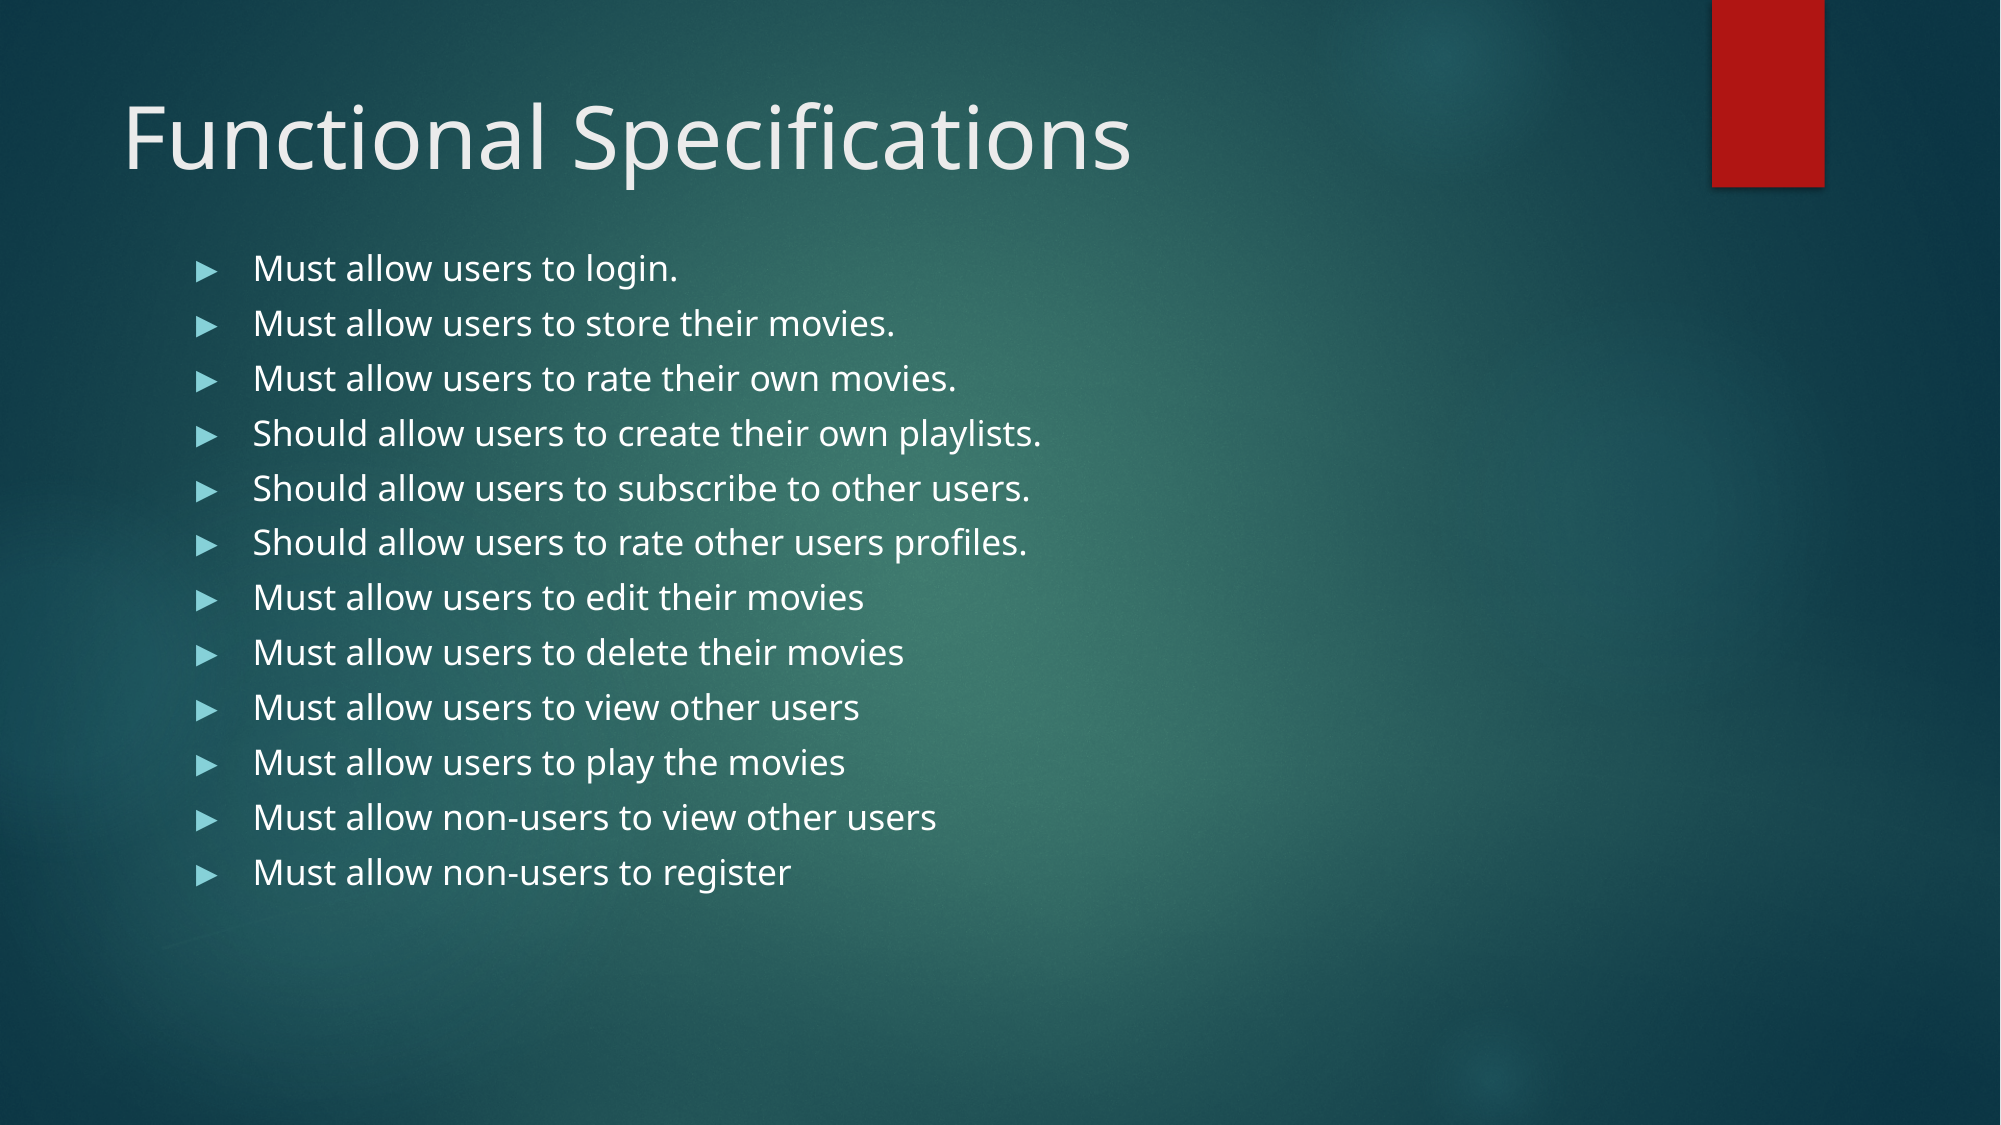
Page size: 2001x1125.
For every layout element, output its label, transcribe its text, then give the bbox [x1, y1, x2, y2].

picture [0, 0, 2001, 1125]
title Functional Specifications [106, 74, 1649, 304]
list Must allow users to login. Must allow users to store their movies. Must allow users to rate their own movies. Should allow users to create their own playlists. Should allow users to subscribe to other users. Should allow users to rate other users profiles. Must allow users to edit their movies Must allow users to delete their movies Must allow users to view other users Must allow users to play the movies Must allow non-users to view other users Must allow non-users to register [181, 246, 1649, 1030]
